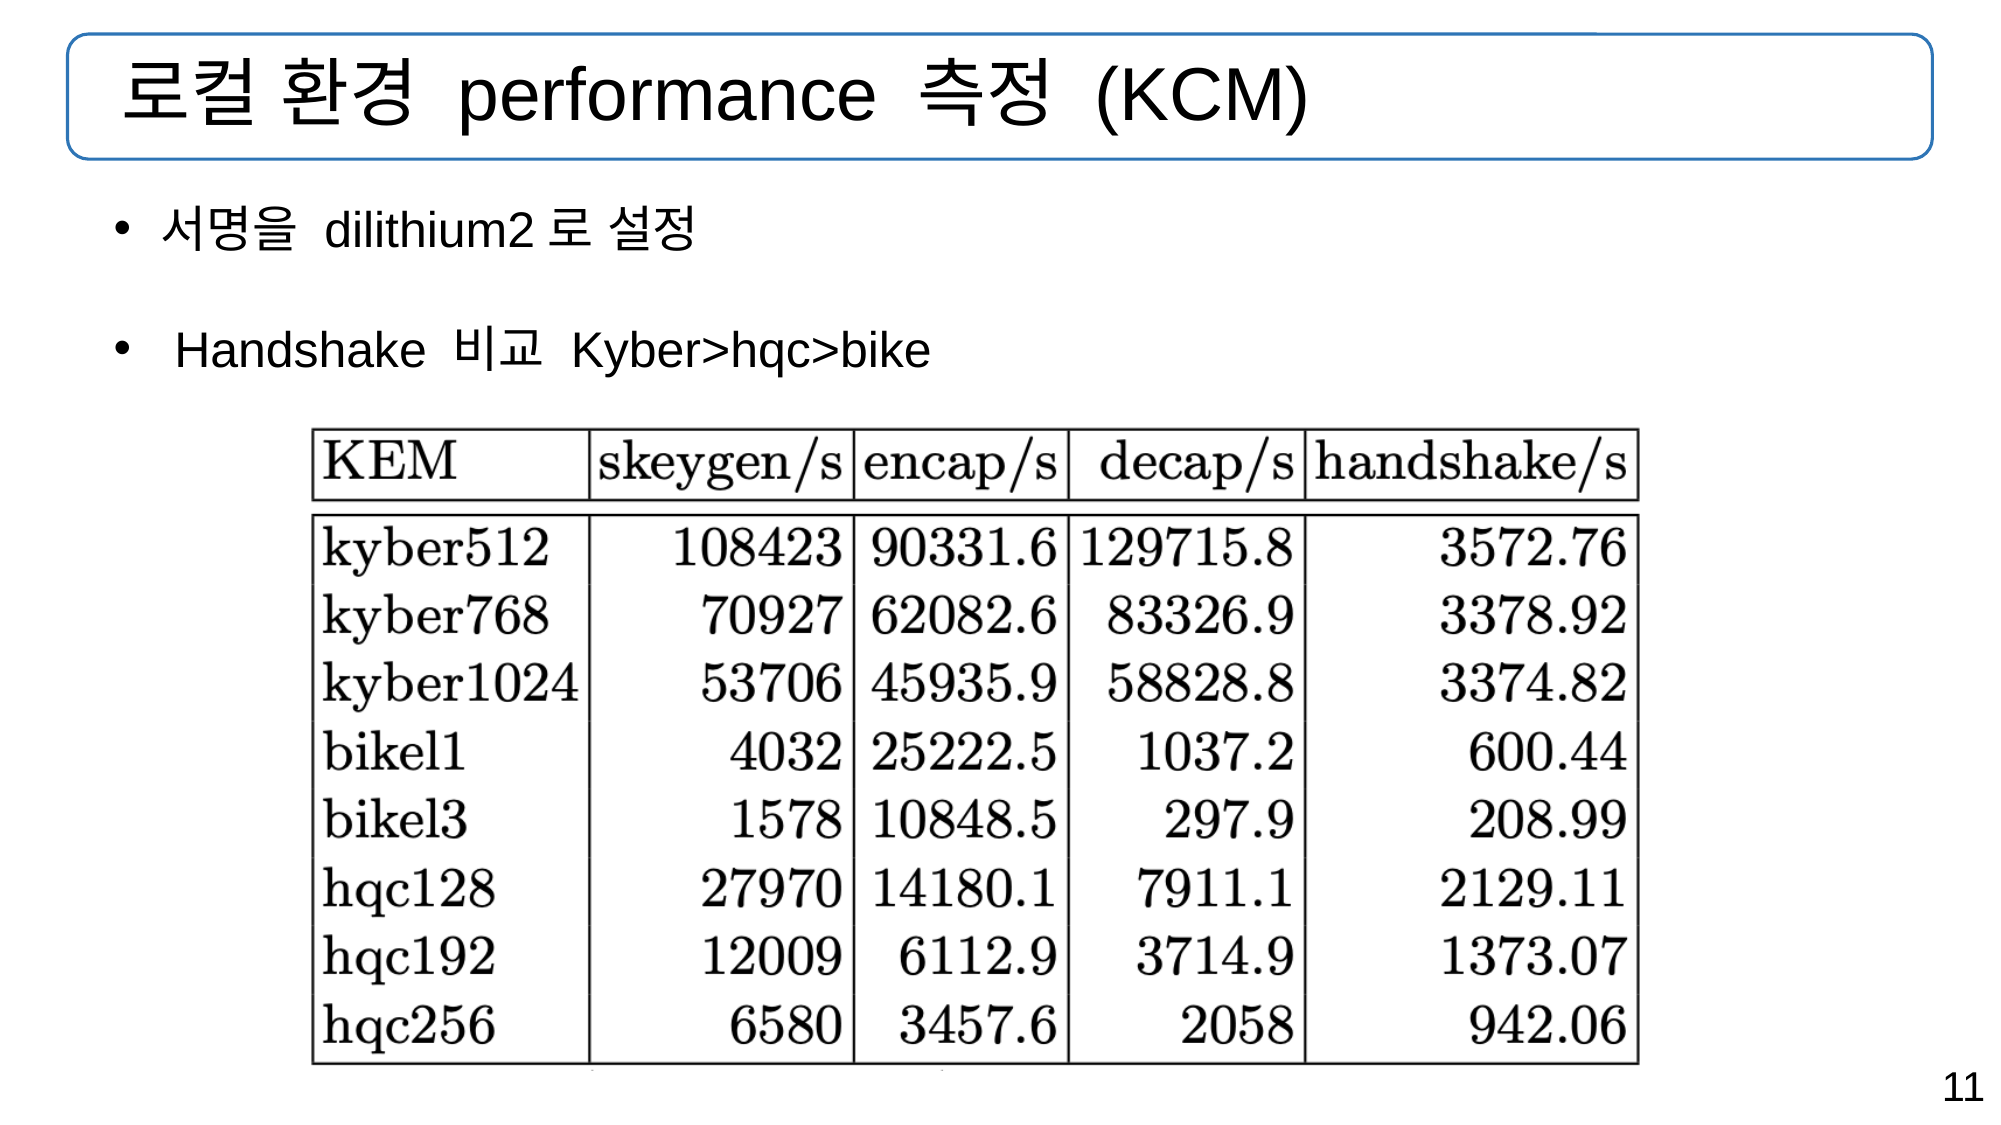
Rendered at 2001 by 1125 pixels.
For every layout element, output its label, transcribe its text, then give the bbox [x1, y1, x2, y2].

text_box 서명을 dilithium2로 설정 Handshake 비교 Kyber>hqc>bike [98, 189, 1892, 385]
title 로컬 환경 performance 측정 (KCM) [67, 34, 1933, 160]
picture [295, 410, 1654, 1071]
